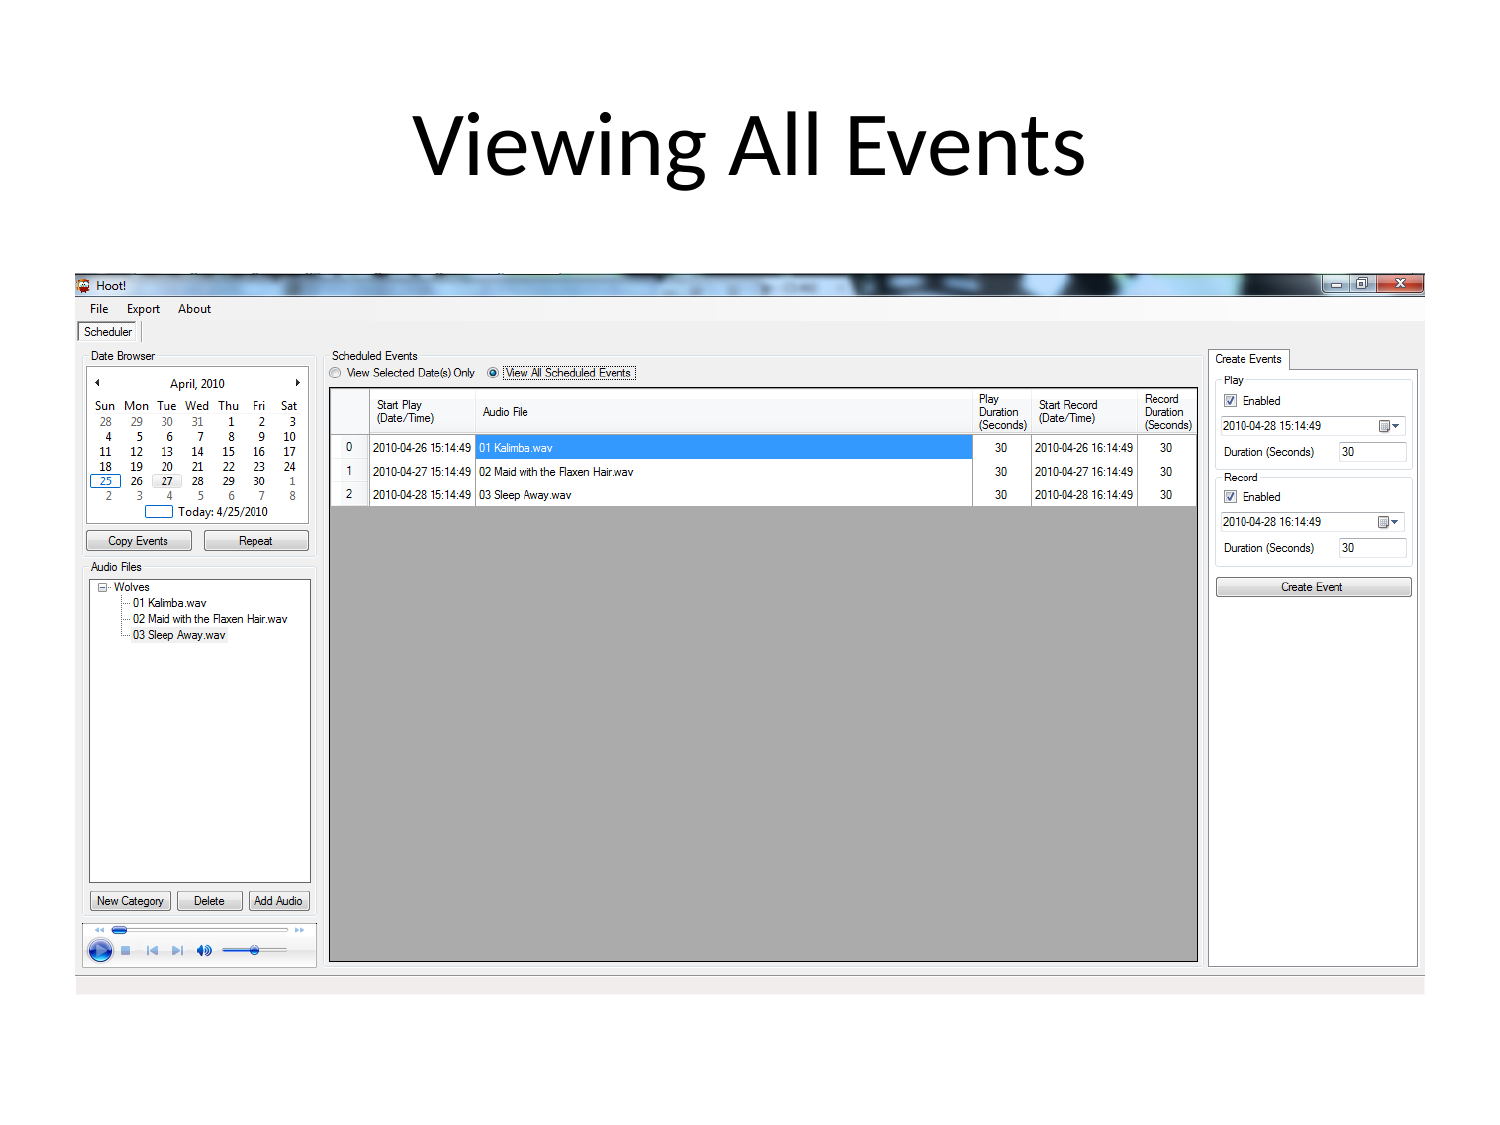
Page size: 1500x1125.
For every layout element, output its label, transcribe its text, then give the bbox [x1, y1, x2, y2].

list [74, 272, 1426, 995]
title Viewing All Events [75, 45, 1425, 233]
